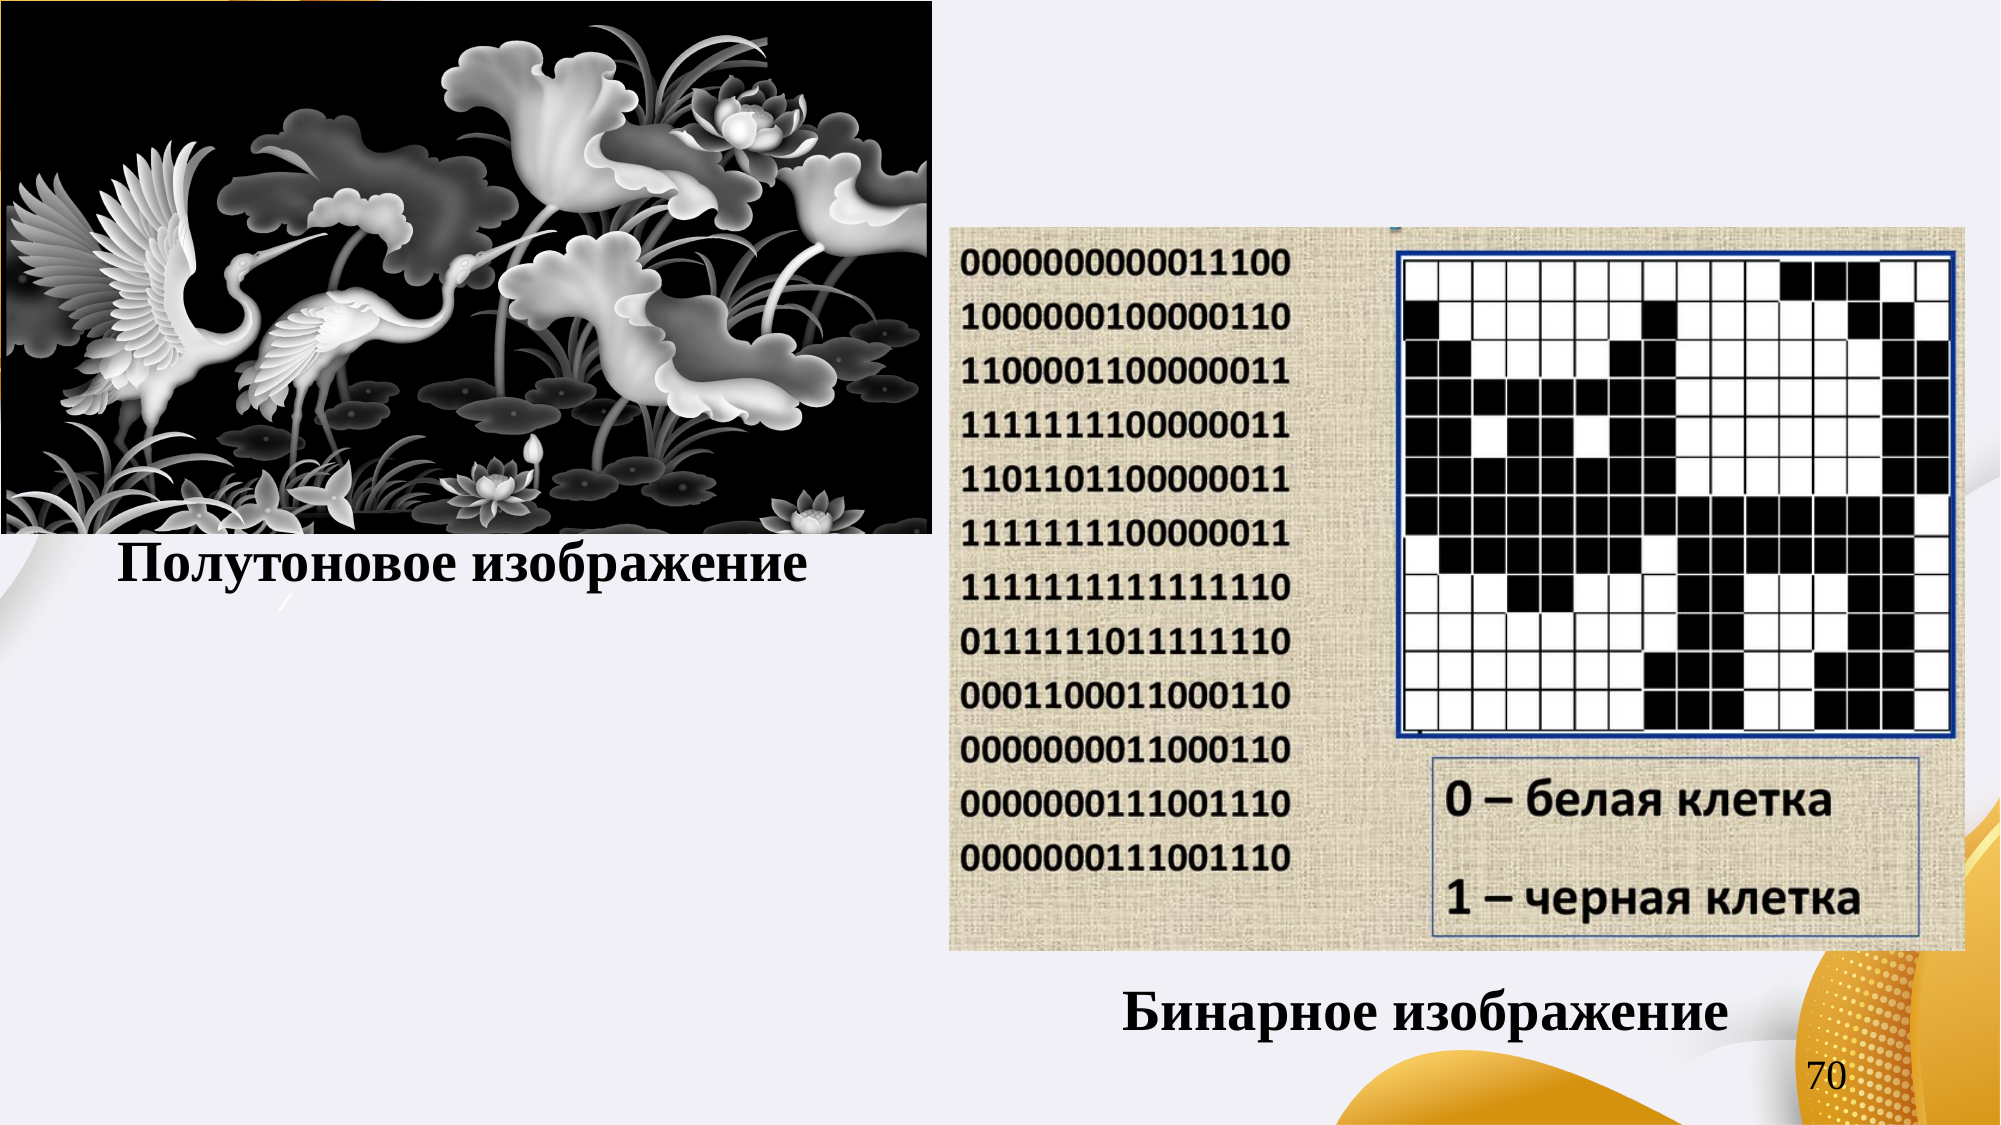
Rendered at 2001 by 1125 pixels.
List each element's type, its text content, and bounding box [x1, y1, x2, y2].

text_box Бинарное изображение [1107, 951, 1863, 1073]
picture [0, 0, 2000, 1125]
text_box Полутоновое изображение [102, 534, 897, 624]
slide_number 70 [1412, 1073, 1863, 1103]
